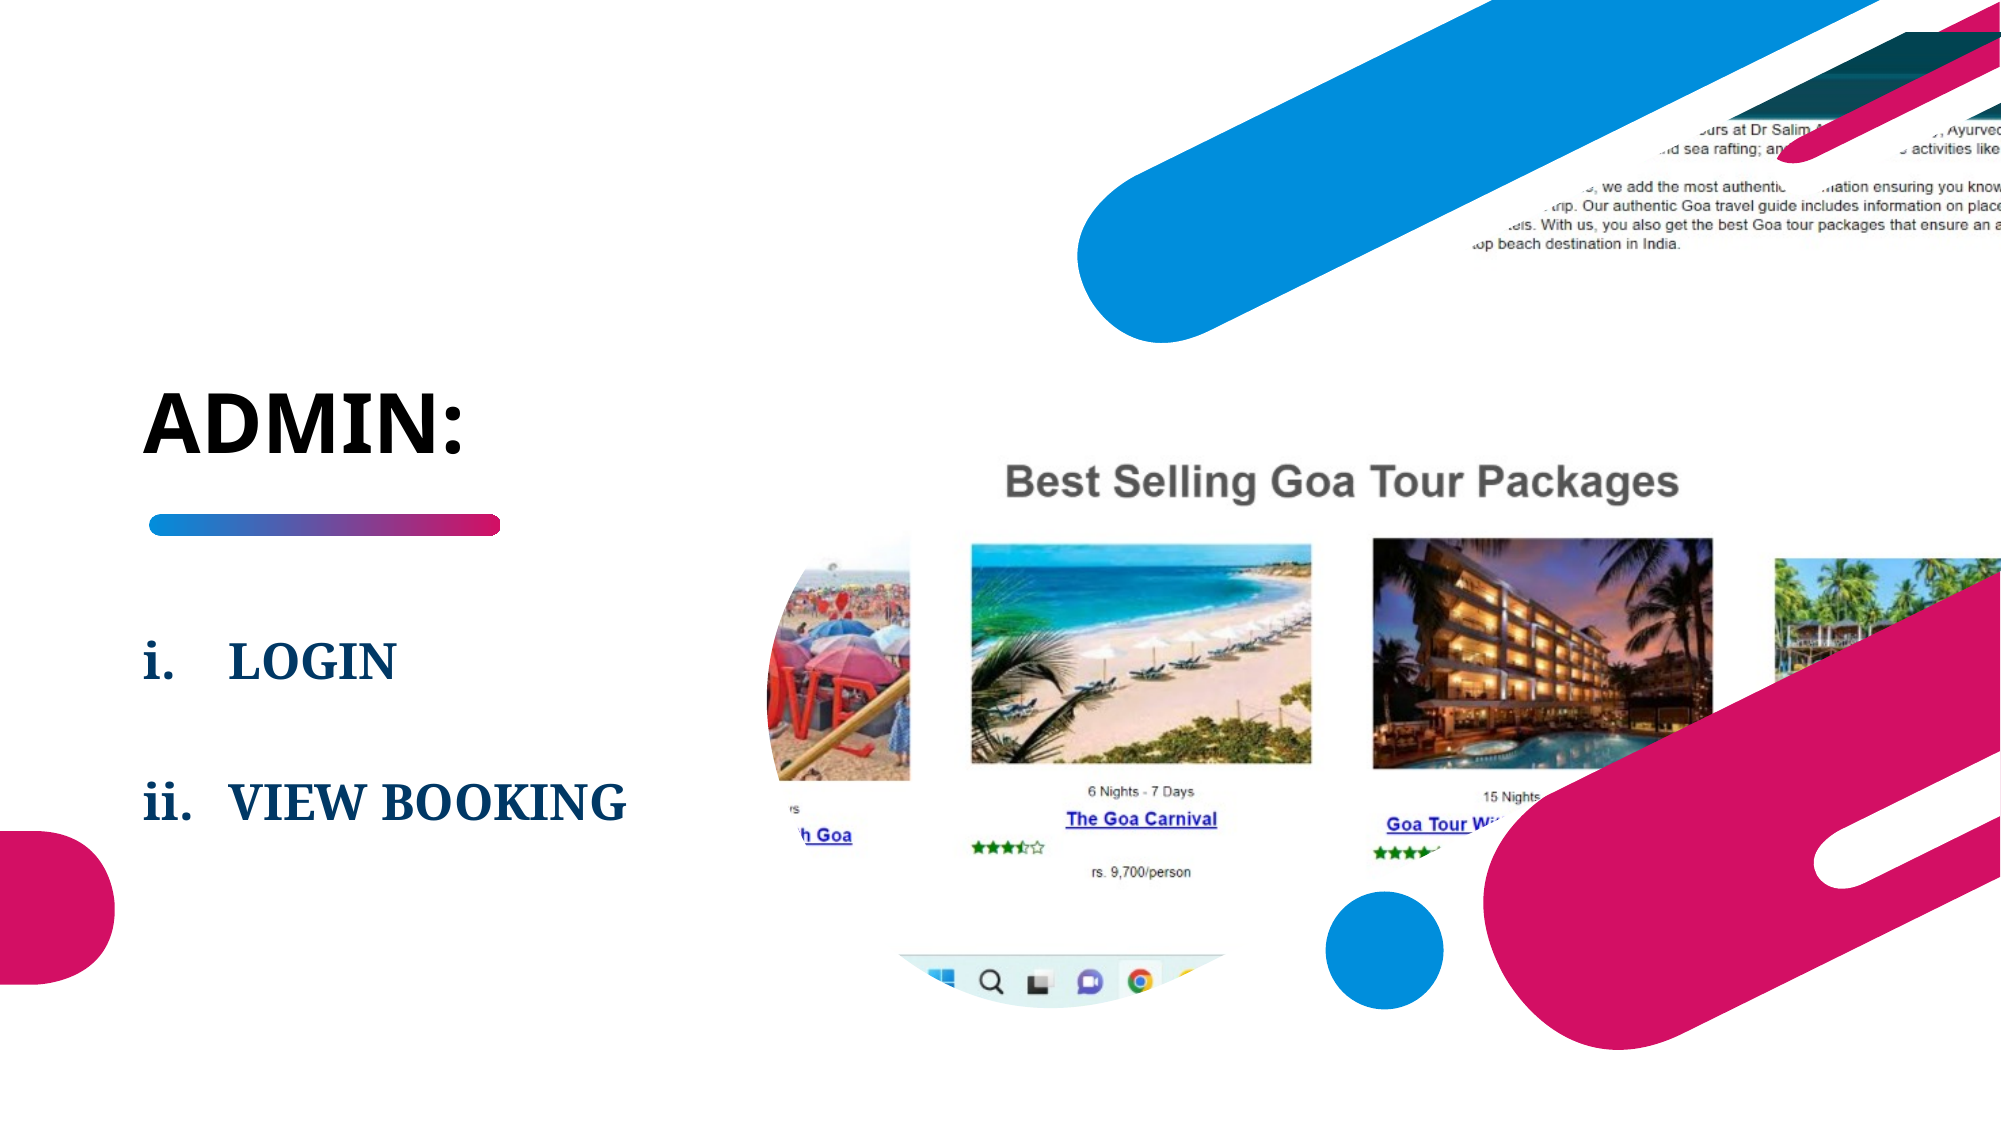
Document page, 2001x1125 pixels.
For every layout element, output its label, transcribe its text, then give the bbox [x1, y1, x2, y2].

picture [766, 32, 2001, 1009]
title ADMIN: [128, 365, 766, 488]
list LOGIN VIEW BOOKING [128, 561, 725, 890]
